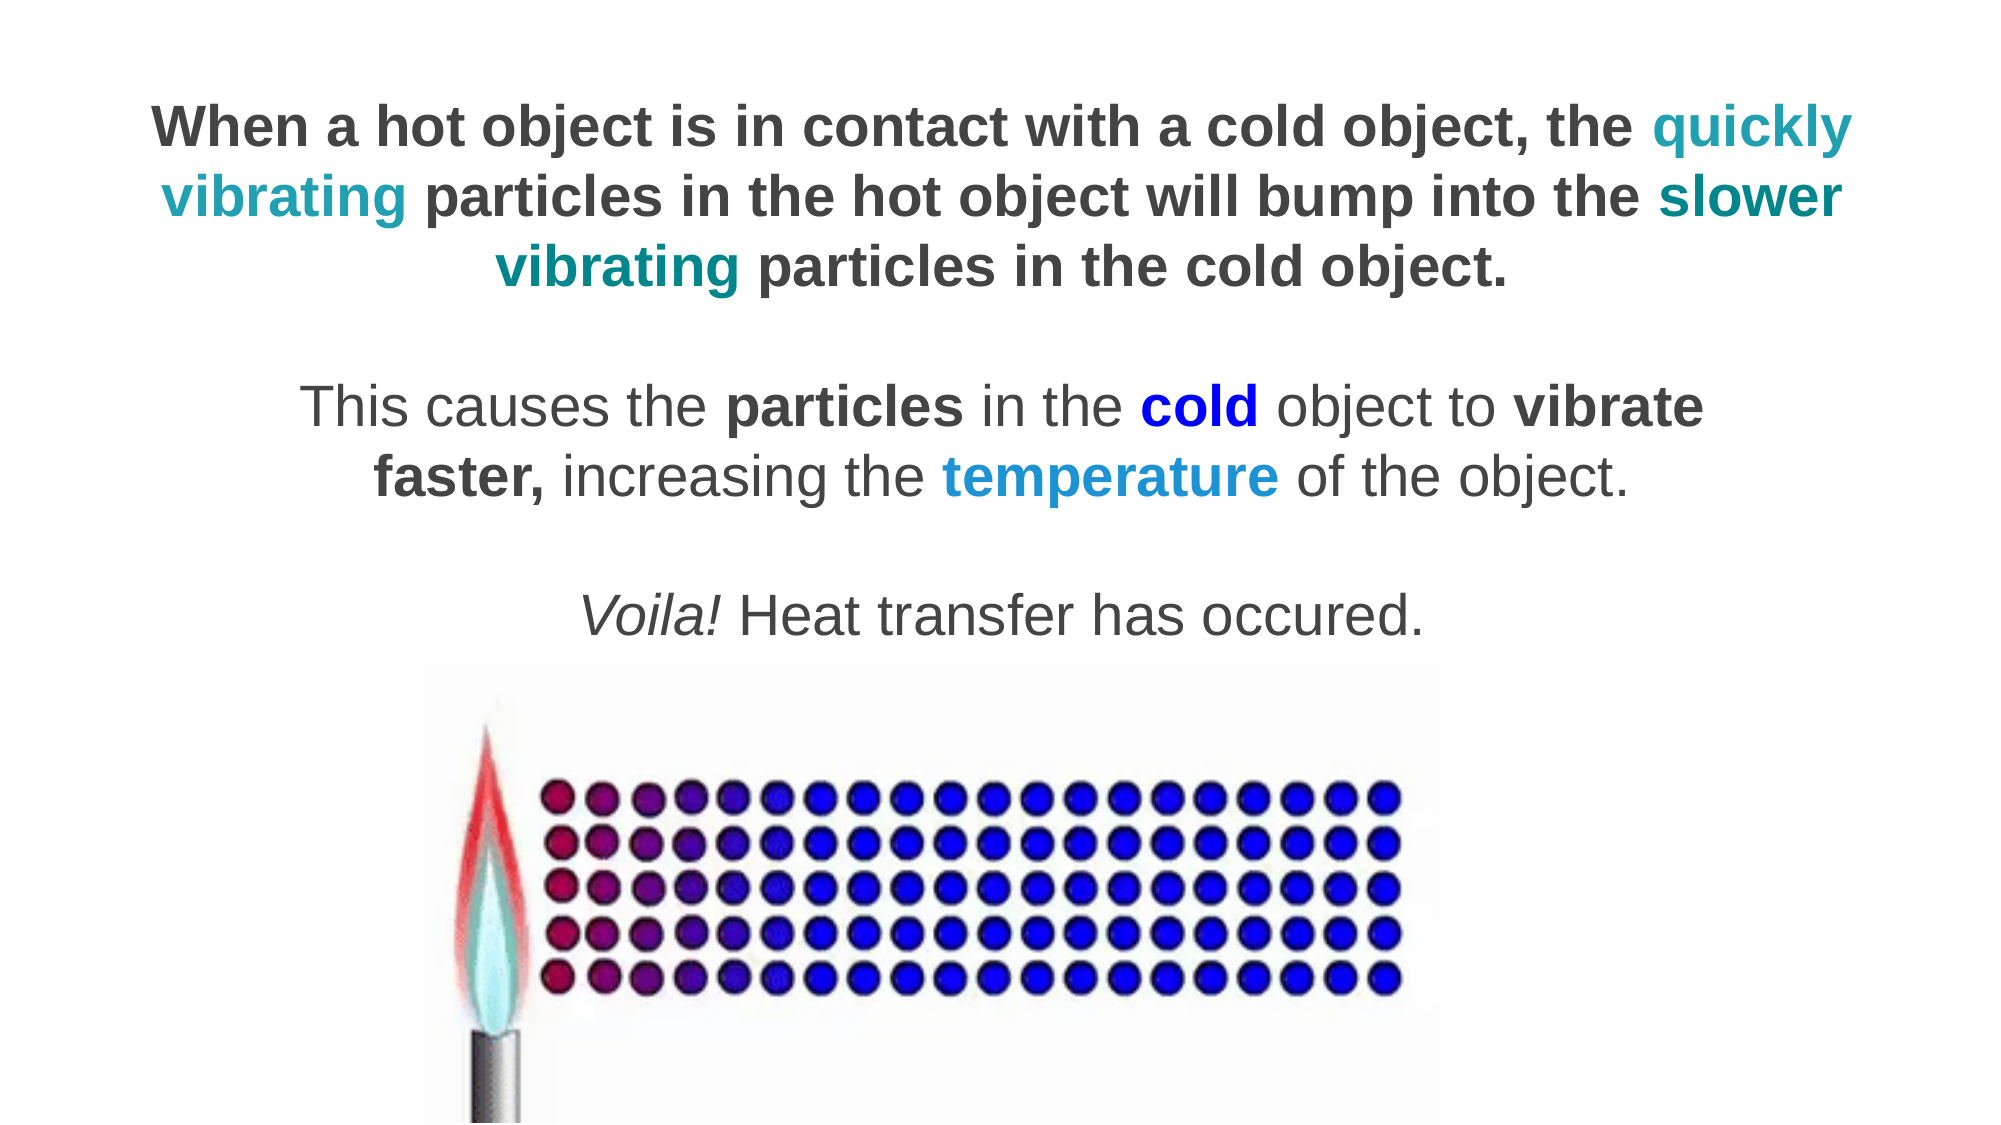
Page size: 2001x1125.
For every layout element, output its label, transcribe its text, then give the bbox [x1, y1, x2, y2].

text_box When a hot object is in contact with a cold object, the quickly vibrating particles in the hot object will bump into the slower vibrating particles in the cold object. This causes the particles in the cold object to vibrate faster, increasing the temperature of the object. Voila! Heat transfer has occured. [133, 80, 1872, 655]
picture [424, 660, 1440, 1123]
